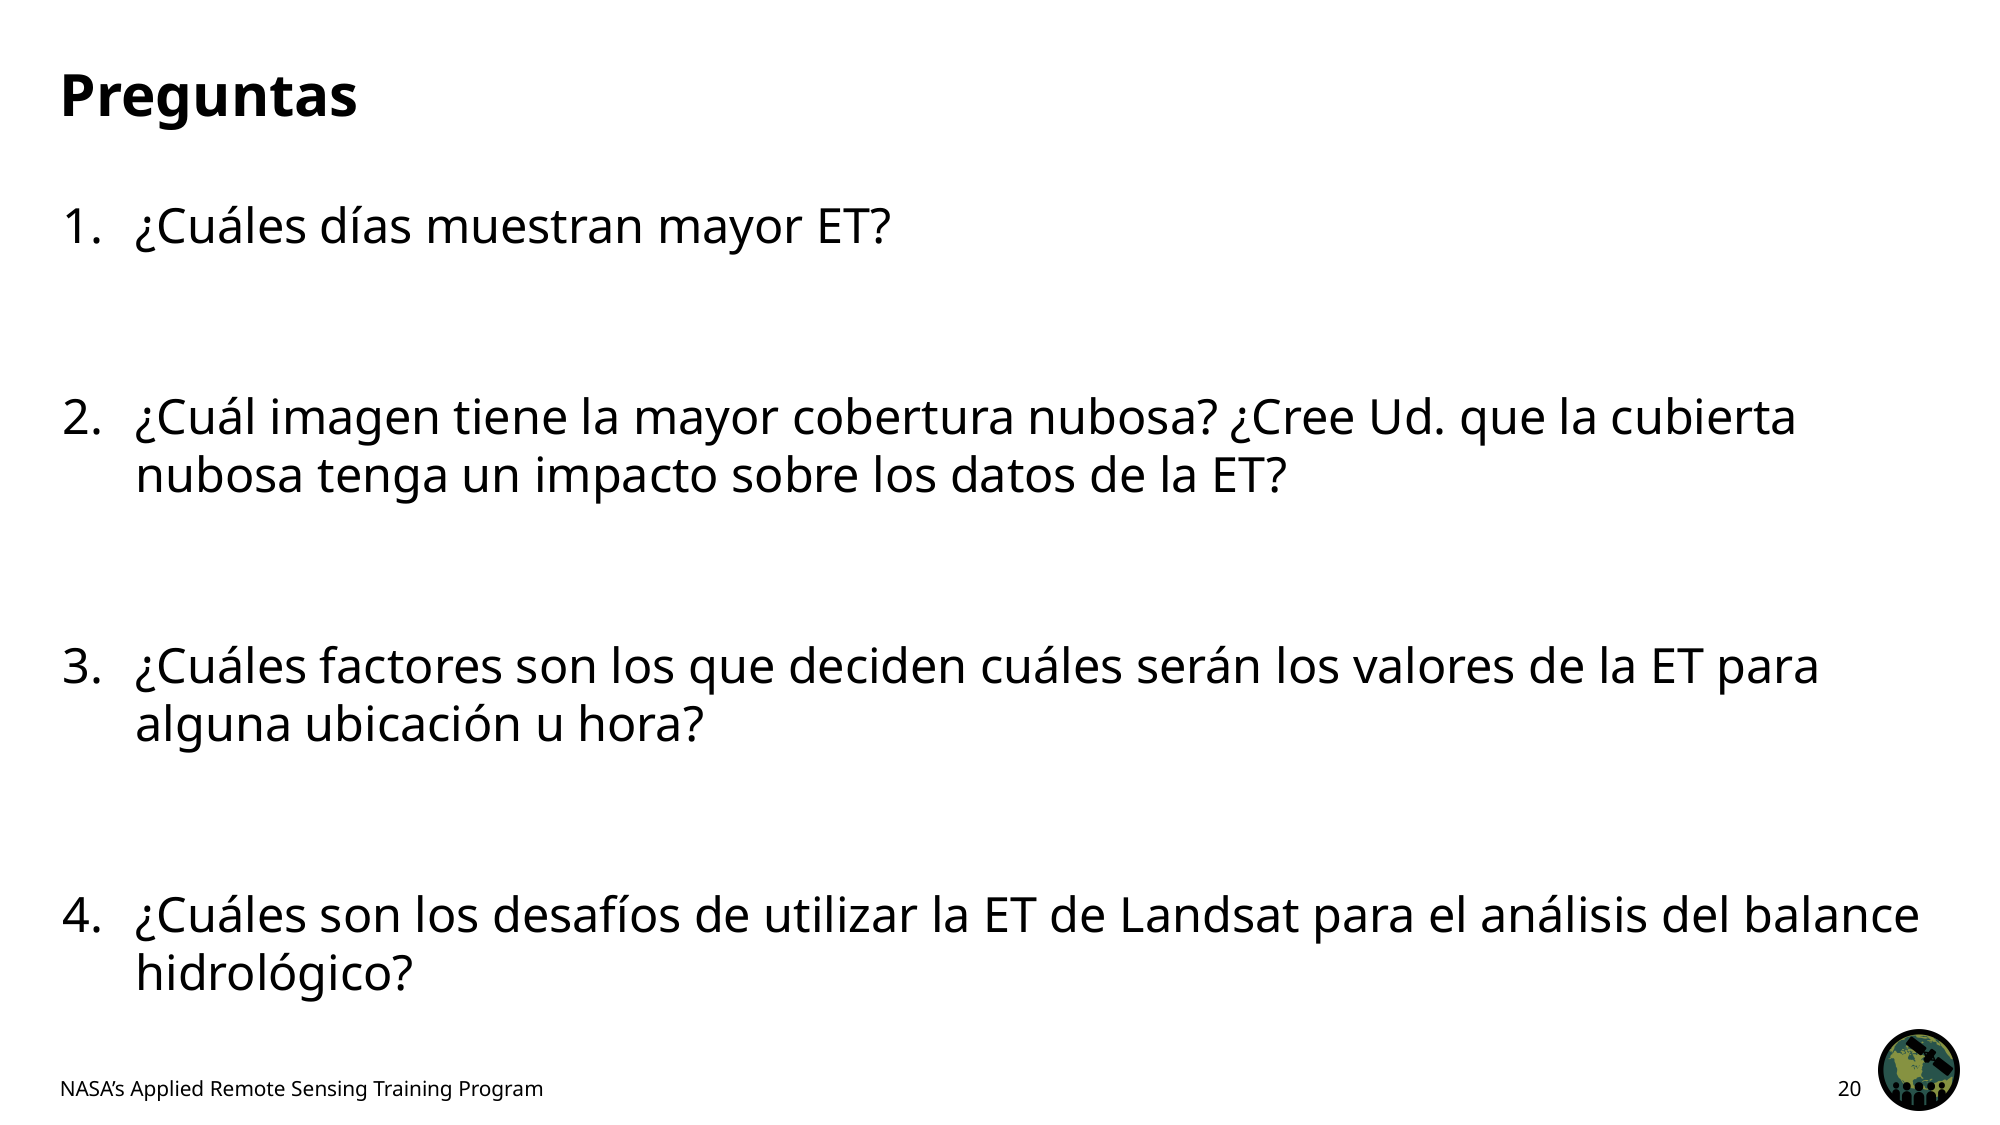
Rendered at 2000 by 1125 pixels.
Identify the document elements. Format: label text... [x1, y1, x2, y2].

list ¿Cuáles días muestran mayor ET? ¿Cuál imagen tiene la mayor cobertura nubosa? ¿Cree Ud. que la cubierta nubosa tenga un impacto sobre los datos de la ET? ¿Cuáles factores son los que deciden cuáles serán los valores de la ET para alguna ubicación u hora? ¿Cuáles son los desafíos de utilizar la ET de Landsat para el análisis del balance hidrológico? [39, 185, 1960, 1013]
title Preguntas [39, 45, 1960, 140]
picture [1878, 1029, 1960, 1111]
